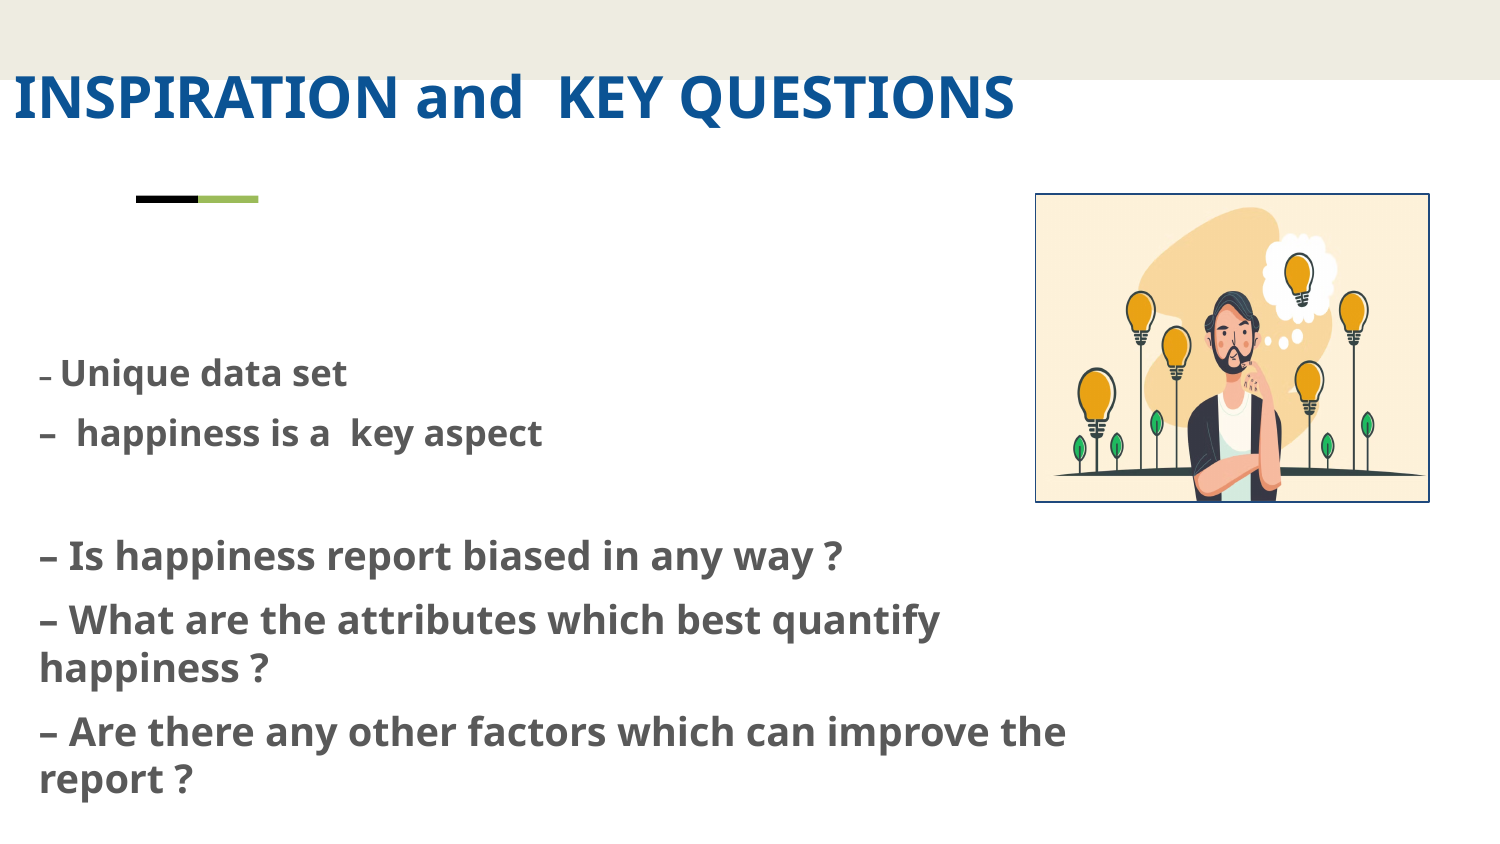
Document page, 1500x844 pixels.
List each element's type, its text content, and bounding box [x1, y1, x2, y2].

picture [1036, 194, 1429, 502]
text_box INSPIRATION and KEY QUESTIONS [0, 45, 1244, 195]
text_box – Unique data set – happiness is a key aspect – Is happiness report biased in any way ? – What are the attributes which best quantify happiness ? – Are there any other factors which can improve the report ? [23, 334, 1188, 821]
